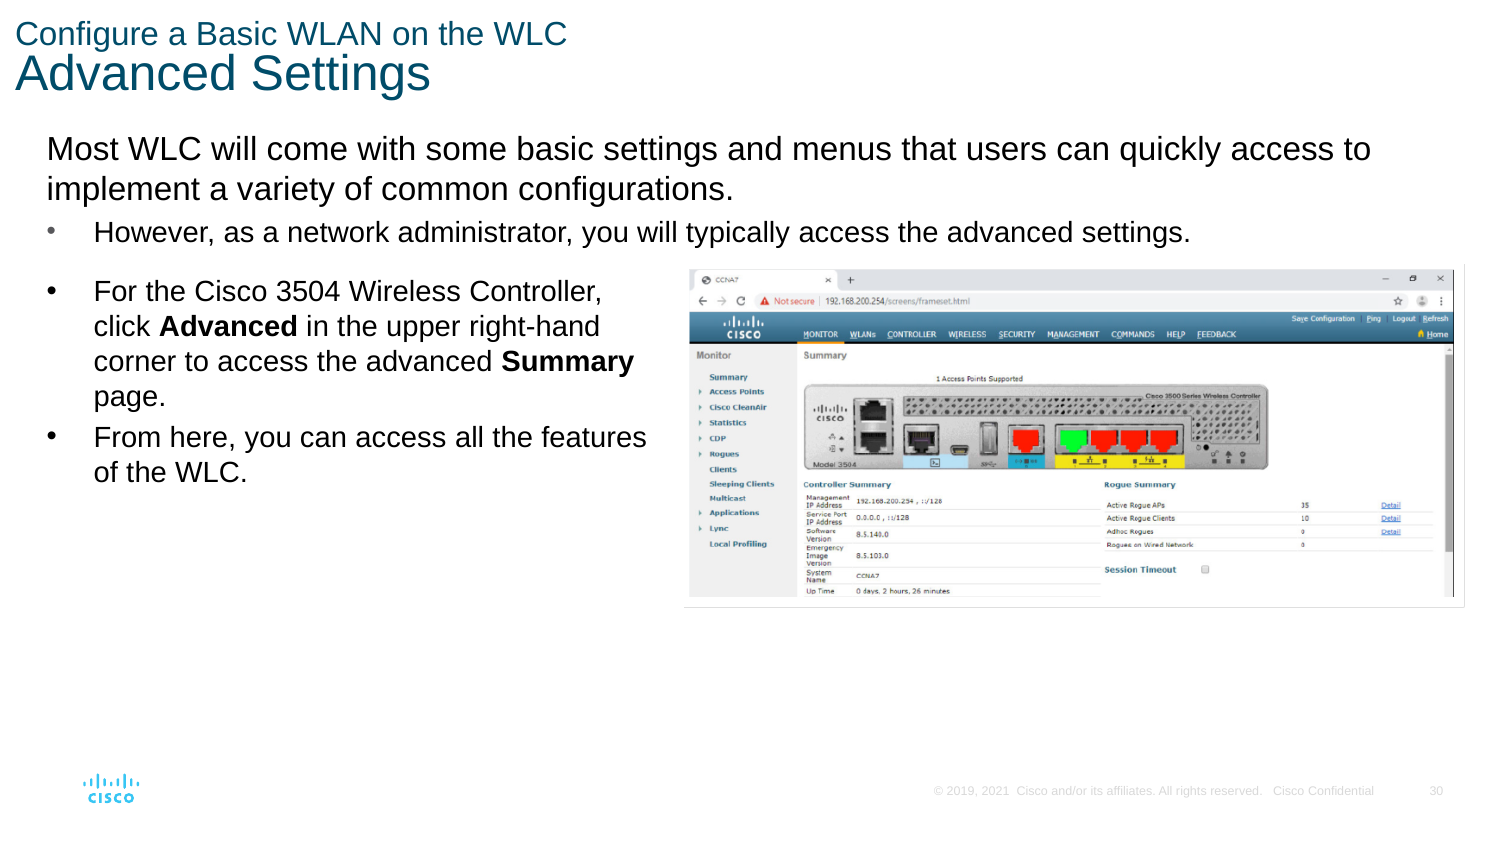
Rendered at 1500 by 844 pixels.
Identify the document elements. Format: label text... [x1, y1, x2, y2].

list Most WLC will come with some basic settings and menus that users can quickly access to implement a variety of common configurations. However, as a network administrator, you will typically access the advanced settings. [31, 120, 1437, 264]
text_box For the Cisco 3504 Wireless Controller, click Advanced in the upper right-hand corner to access the advanced Summary page. From here, you can access all the features of the WLC. [31, 264, 684, 703]
picture [683, 264, 1468, 610]
title Configure a Basic WLAN on the WLC Advanced Settings [0, 0, 1369, 121]
